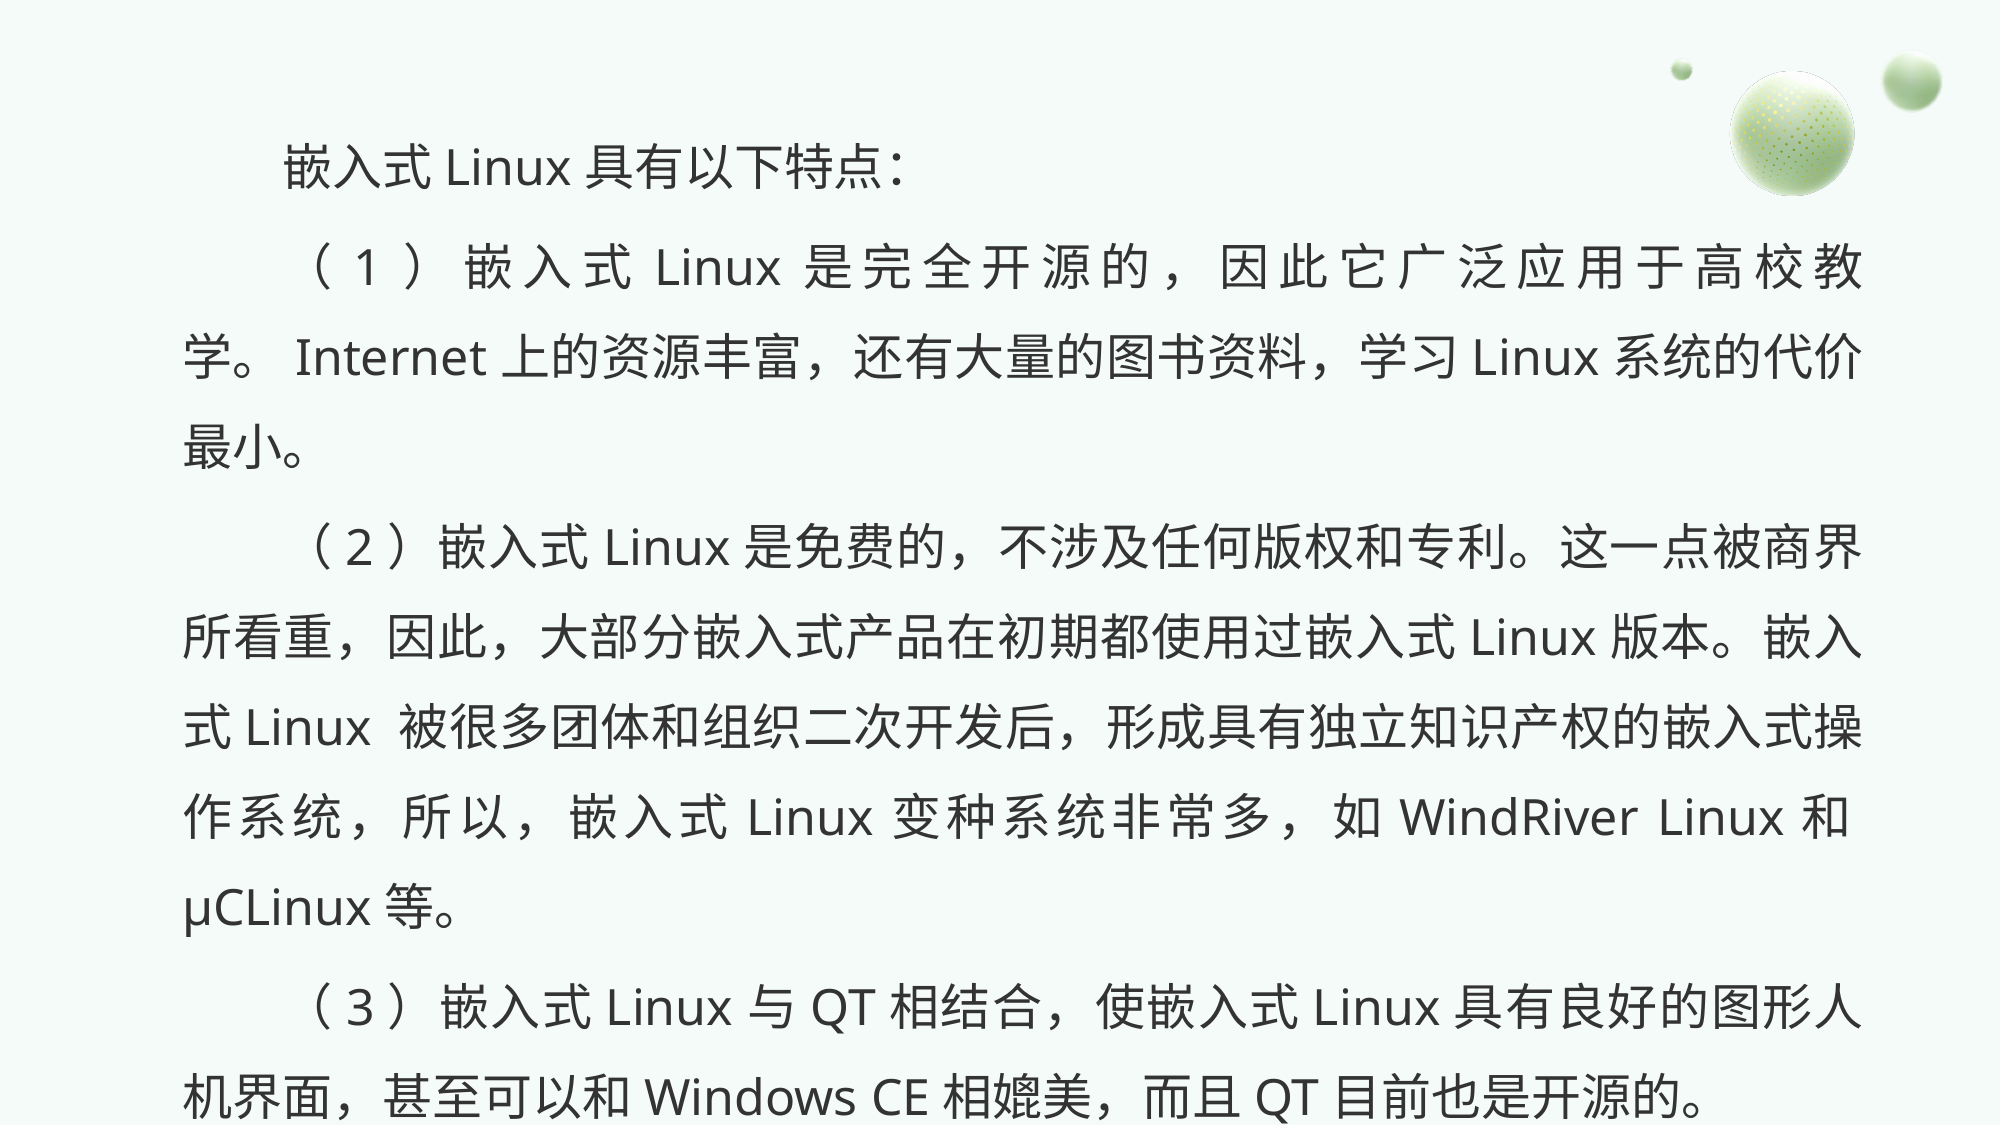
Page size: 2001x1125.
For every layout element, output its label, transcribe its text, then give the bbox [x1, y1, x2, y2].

text_box 嵌入式Linux具有以下特点： （1）嵌入式Linux是完全开源的，因此它广泛应用于高校教学。Internet上的资源丰富，还有大量的图书资料，学习Linux系统的代价最小。 （2）嵌入式Linux是免费的，不涉及任何版权和专利。这一点被商界所看重，因此，大部分嵌入式产品在初期都使用过嵌入式Linux版本。嵌入式Linux 被很多团体和组织二次开发后，形成具有独立知识产权的嵌入式操作系统，所以，嵌入式Linux变种系统非常多，如WindRiver Linux和μCLinux等。 （3）嵌入式Linux与QT相结合，使嵌入式Linux具有良好的图形人机界面，甚至可以和Windows CE相媲美，而且QT目前也是开源的。 [167, 97, 1879, 1104]
picture [1670, 49, 1943, 196]
